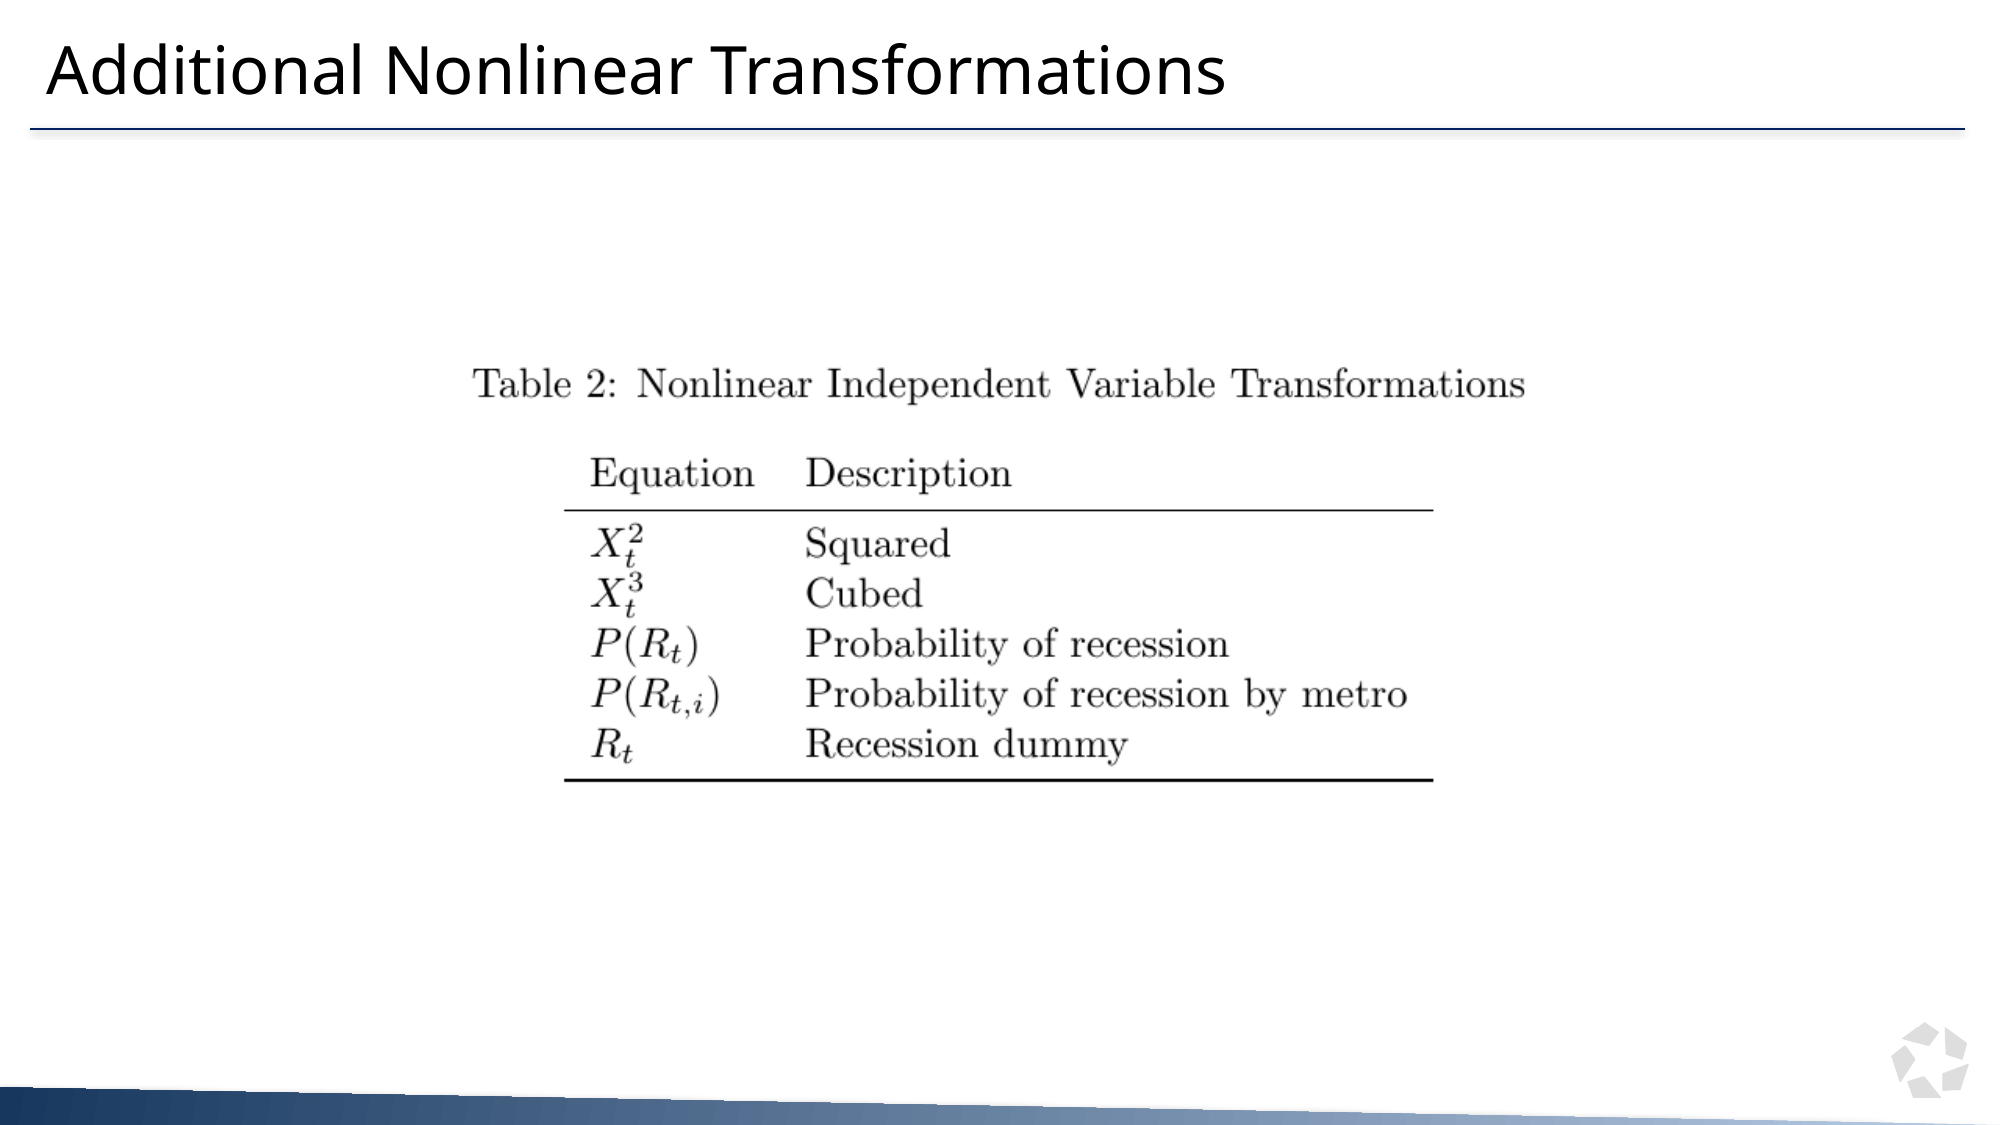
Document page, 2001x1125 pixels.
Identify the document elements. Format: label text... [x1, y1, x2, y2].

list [455, 354, 1541, 801]
title Additional Nonlinear Transformations [31, 20, 1961, 126]
